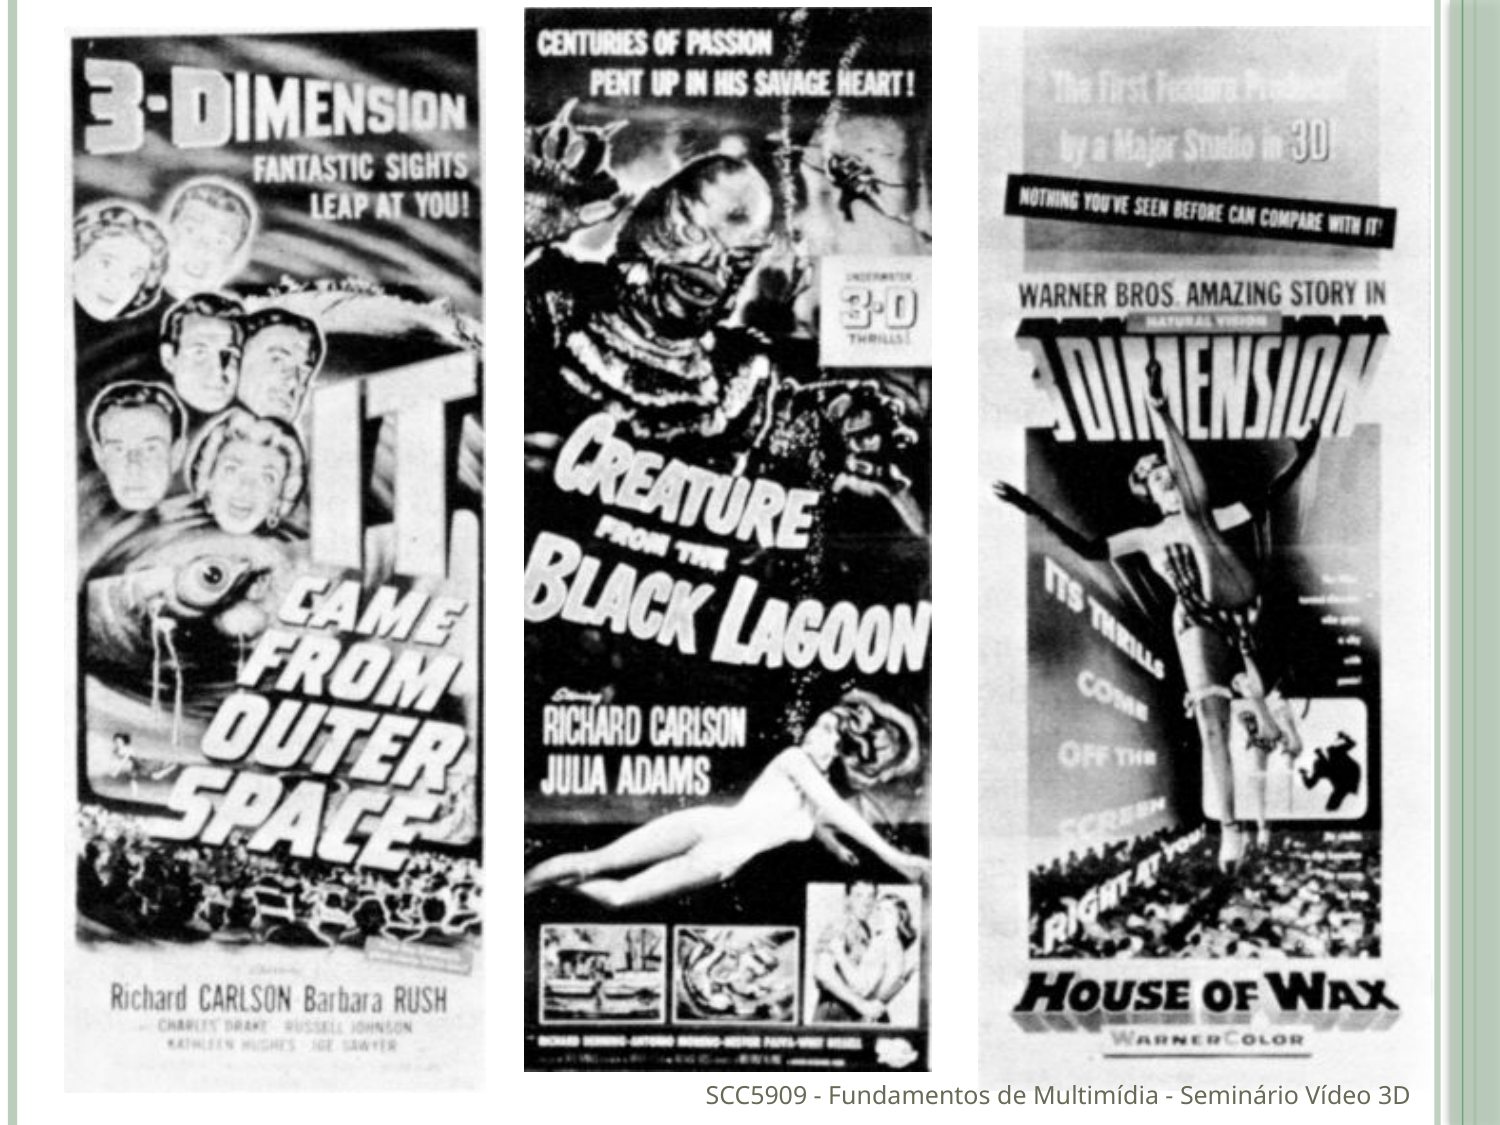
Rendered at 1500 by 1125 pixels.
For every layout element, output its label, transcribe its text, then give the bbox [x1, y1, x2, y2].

footer SCC5909 - Fundamentos de Multimídia - Seminário Vídeo 3D [690, 1065, 1436, 1125]
picture [978, 26, 1431, 1092]
picture [63, 26, 487, 1094]
picture [524, 6, 932, 1073]
